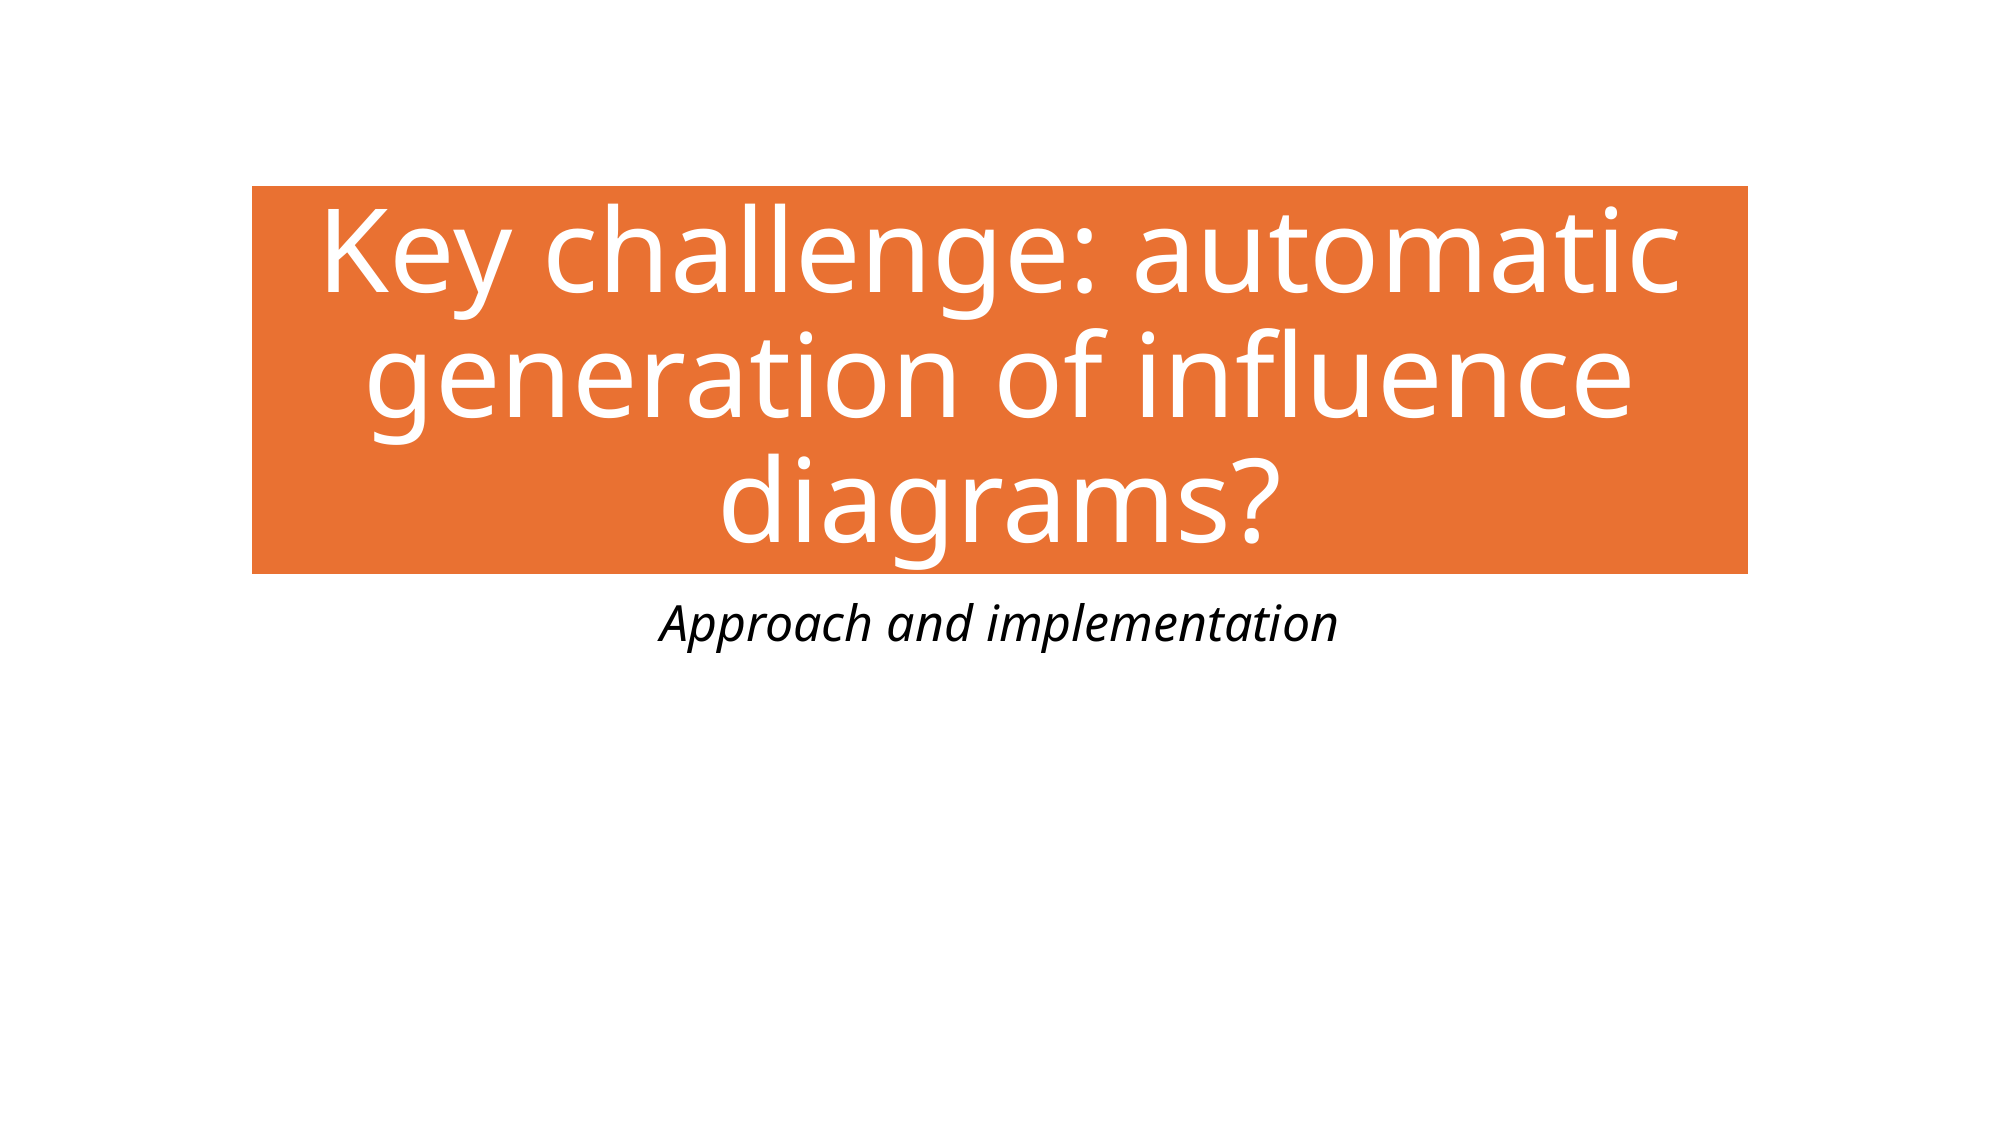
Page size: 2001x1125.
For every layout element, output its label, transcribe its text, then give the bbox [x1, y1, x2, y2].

subtitle Approach and implementation [249, 590, 1750, 863]
title Key challenge: automatic generation of influence diagrams? [248, 182, 1752, 578]
